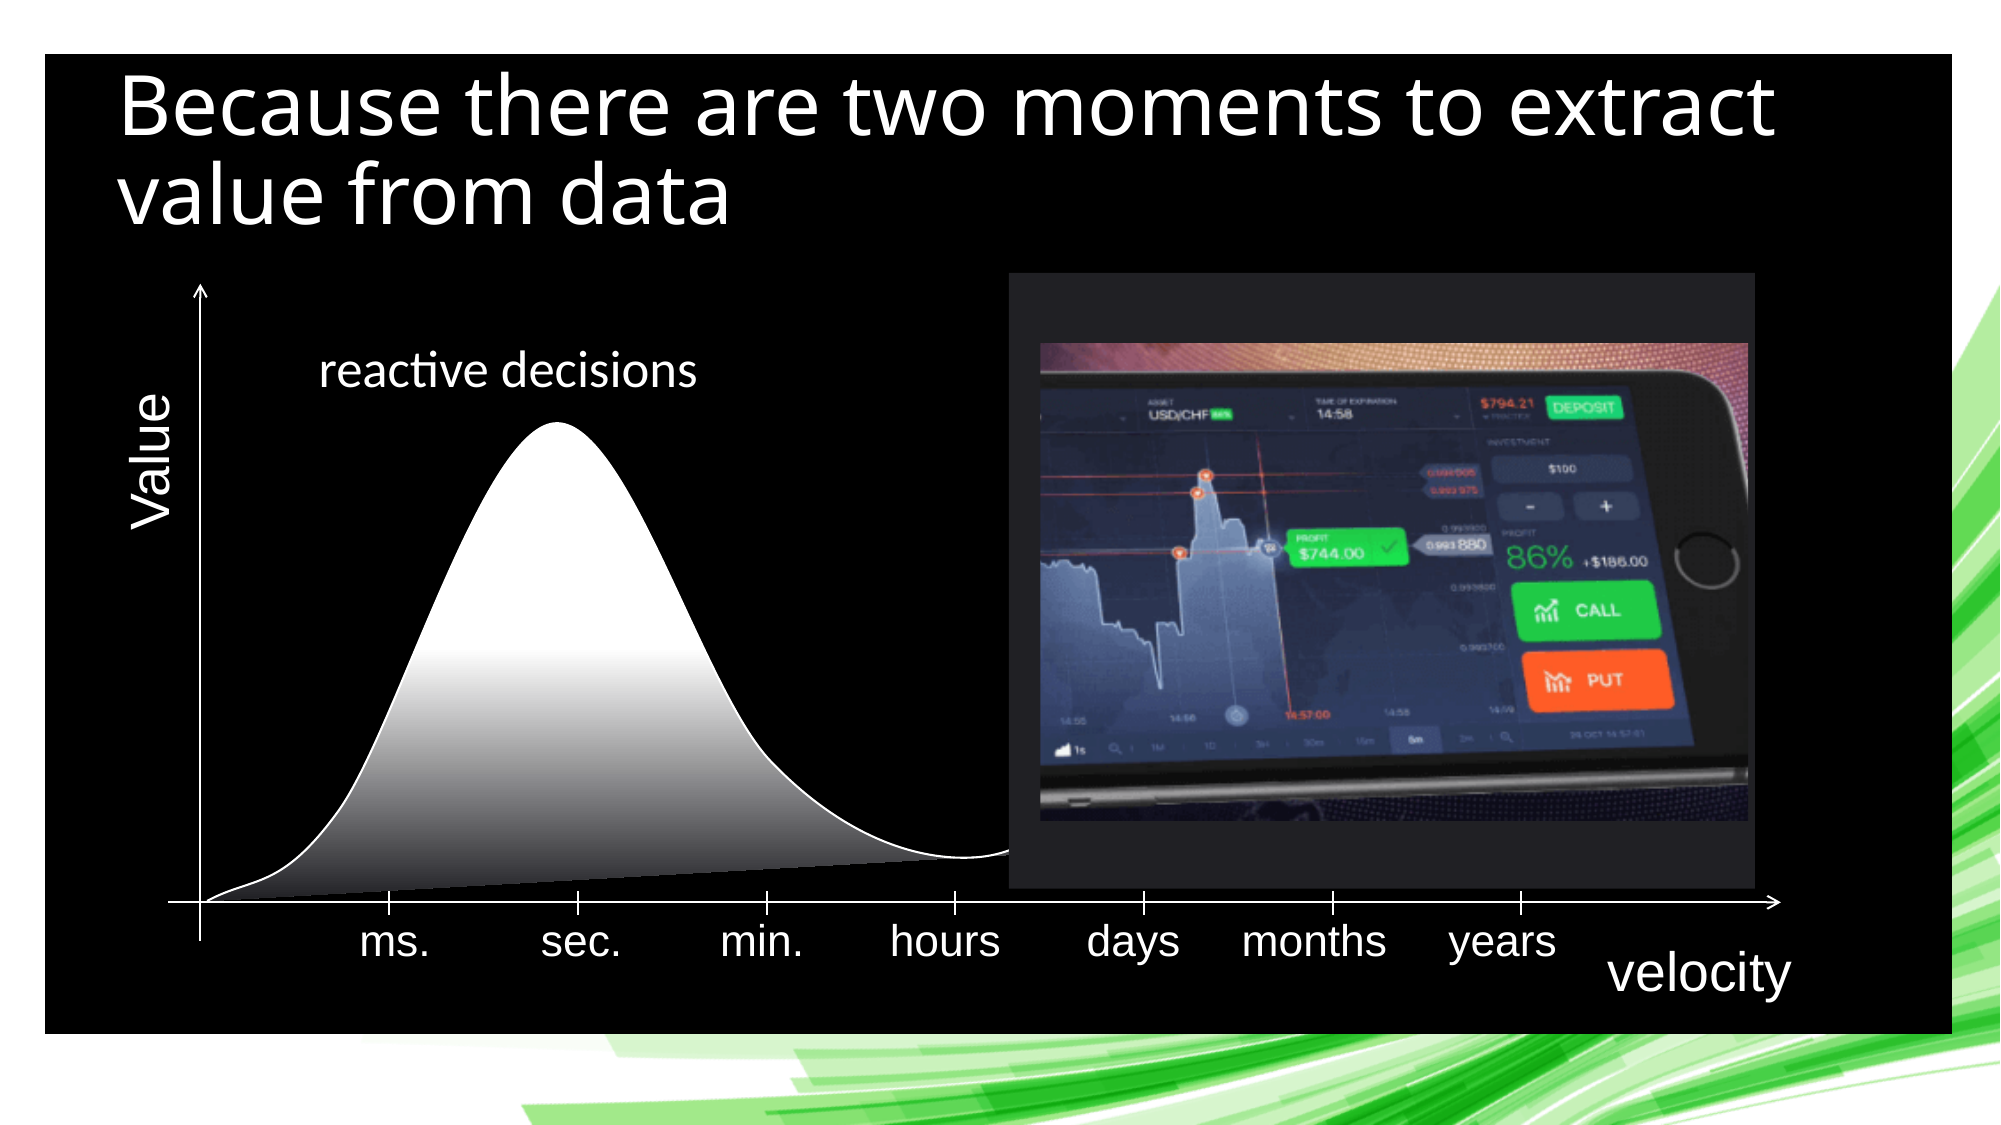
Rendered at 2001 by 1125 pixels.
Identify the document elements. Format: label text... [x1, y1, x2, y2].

text_box [206, 422, 1008, 902]
text_box ms. sec. min. hours days months years [258, 905, 1574, 974]
text_box reactive decisions [303, 326, 714, 405]
text_box [1008, 272, 1756, 890]
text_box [388, 891, 1522, 915]
text_box [45, 54, 1952, 1034]
text_box velocity [1593, 929, 1808, 1011]
picture [1040, 343, 1749, 821]
picture [360, 284, 2000, 1125]
title Because there are two moments to extract value from data [102, 44, 1898, 262]
text_box Value [106, 377, 188, 545]
